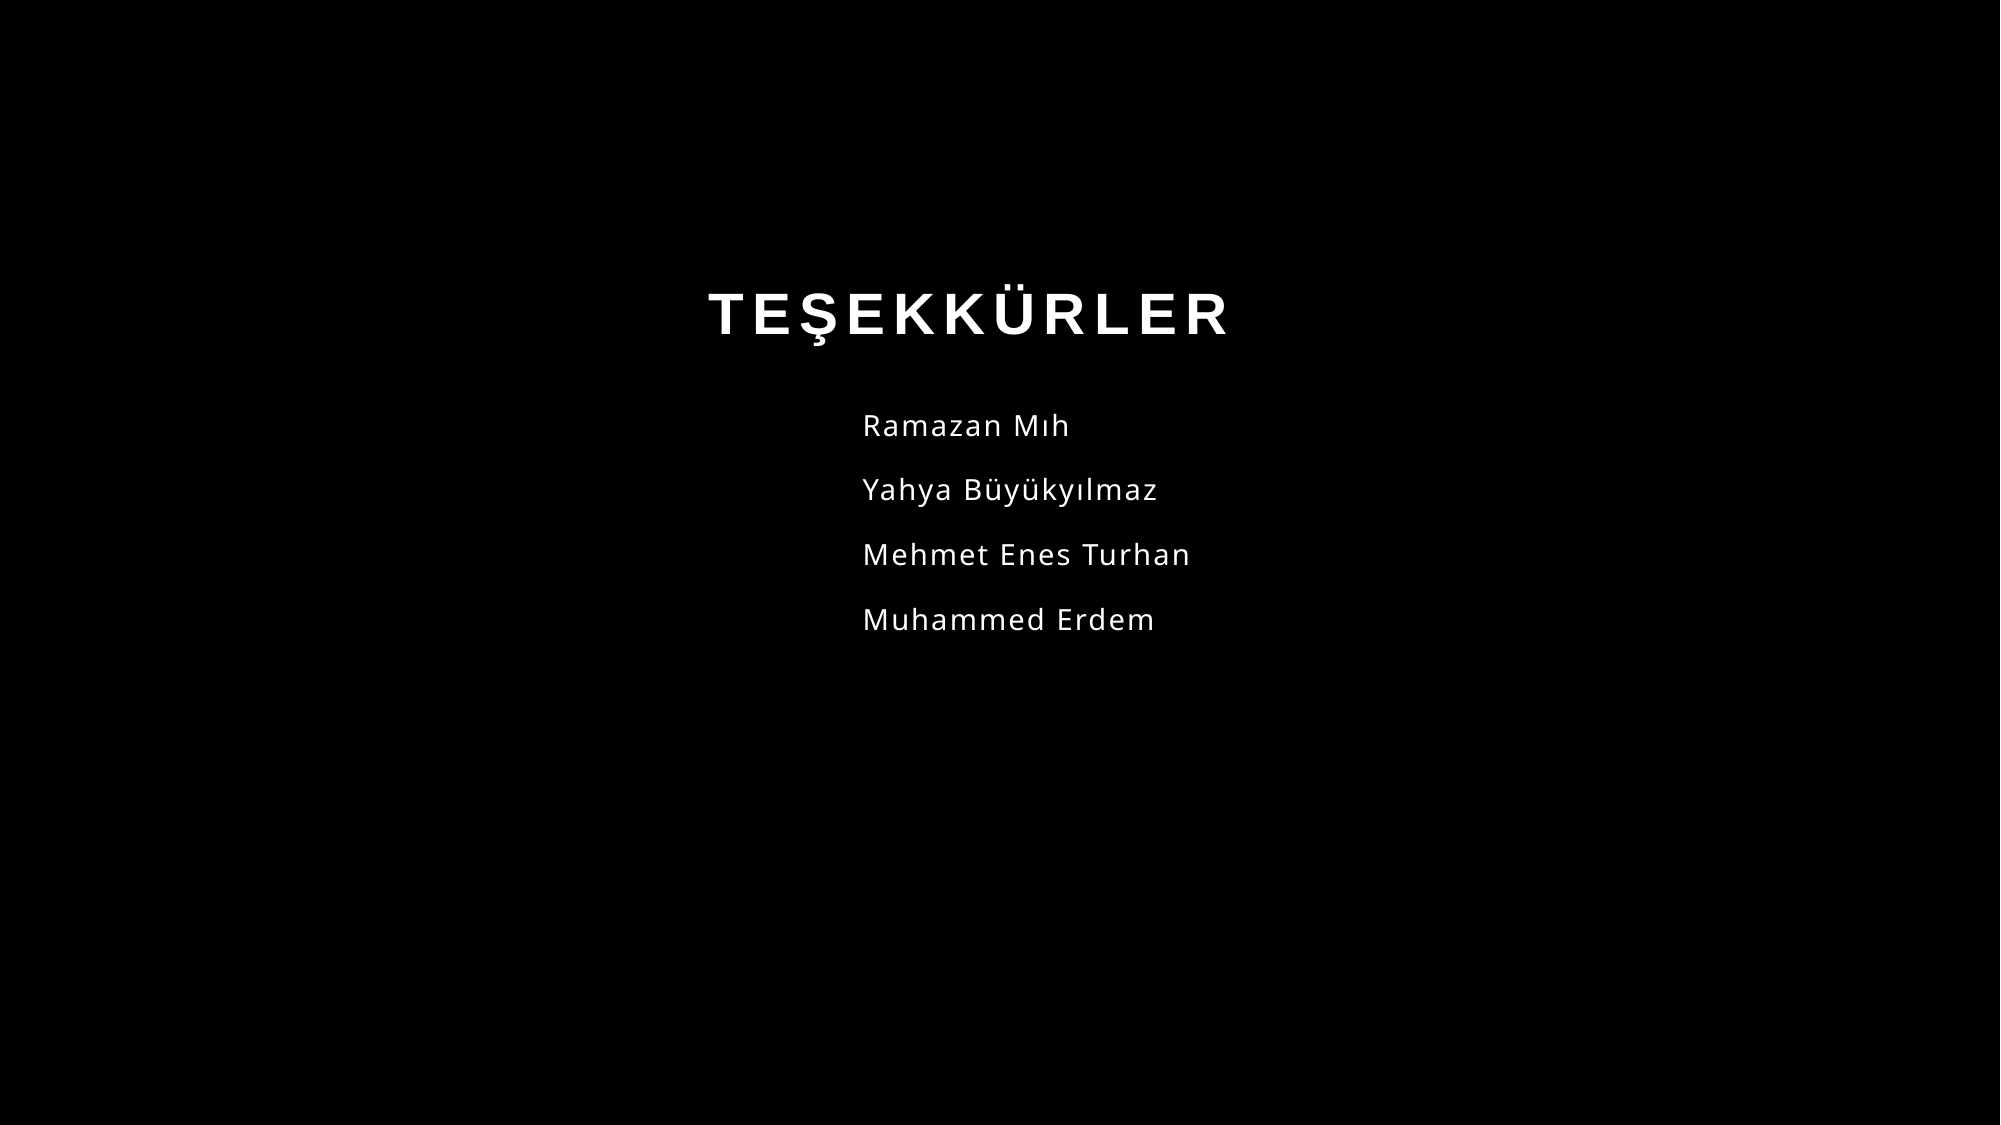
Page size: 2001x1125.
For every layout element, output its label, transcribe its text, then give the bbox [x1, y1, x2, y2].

title Teşekkürler [693, 282, 1371, 401]
list Ramazan Mıh Yahya Büyükyılmaz Mehmet Enes Turhan Muhammed Erdem [847, 390, 1523, 754]
